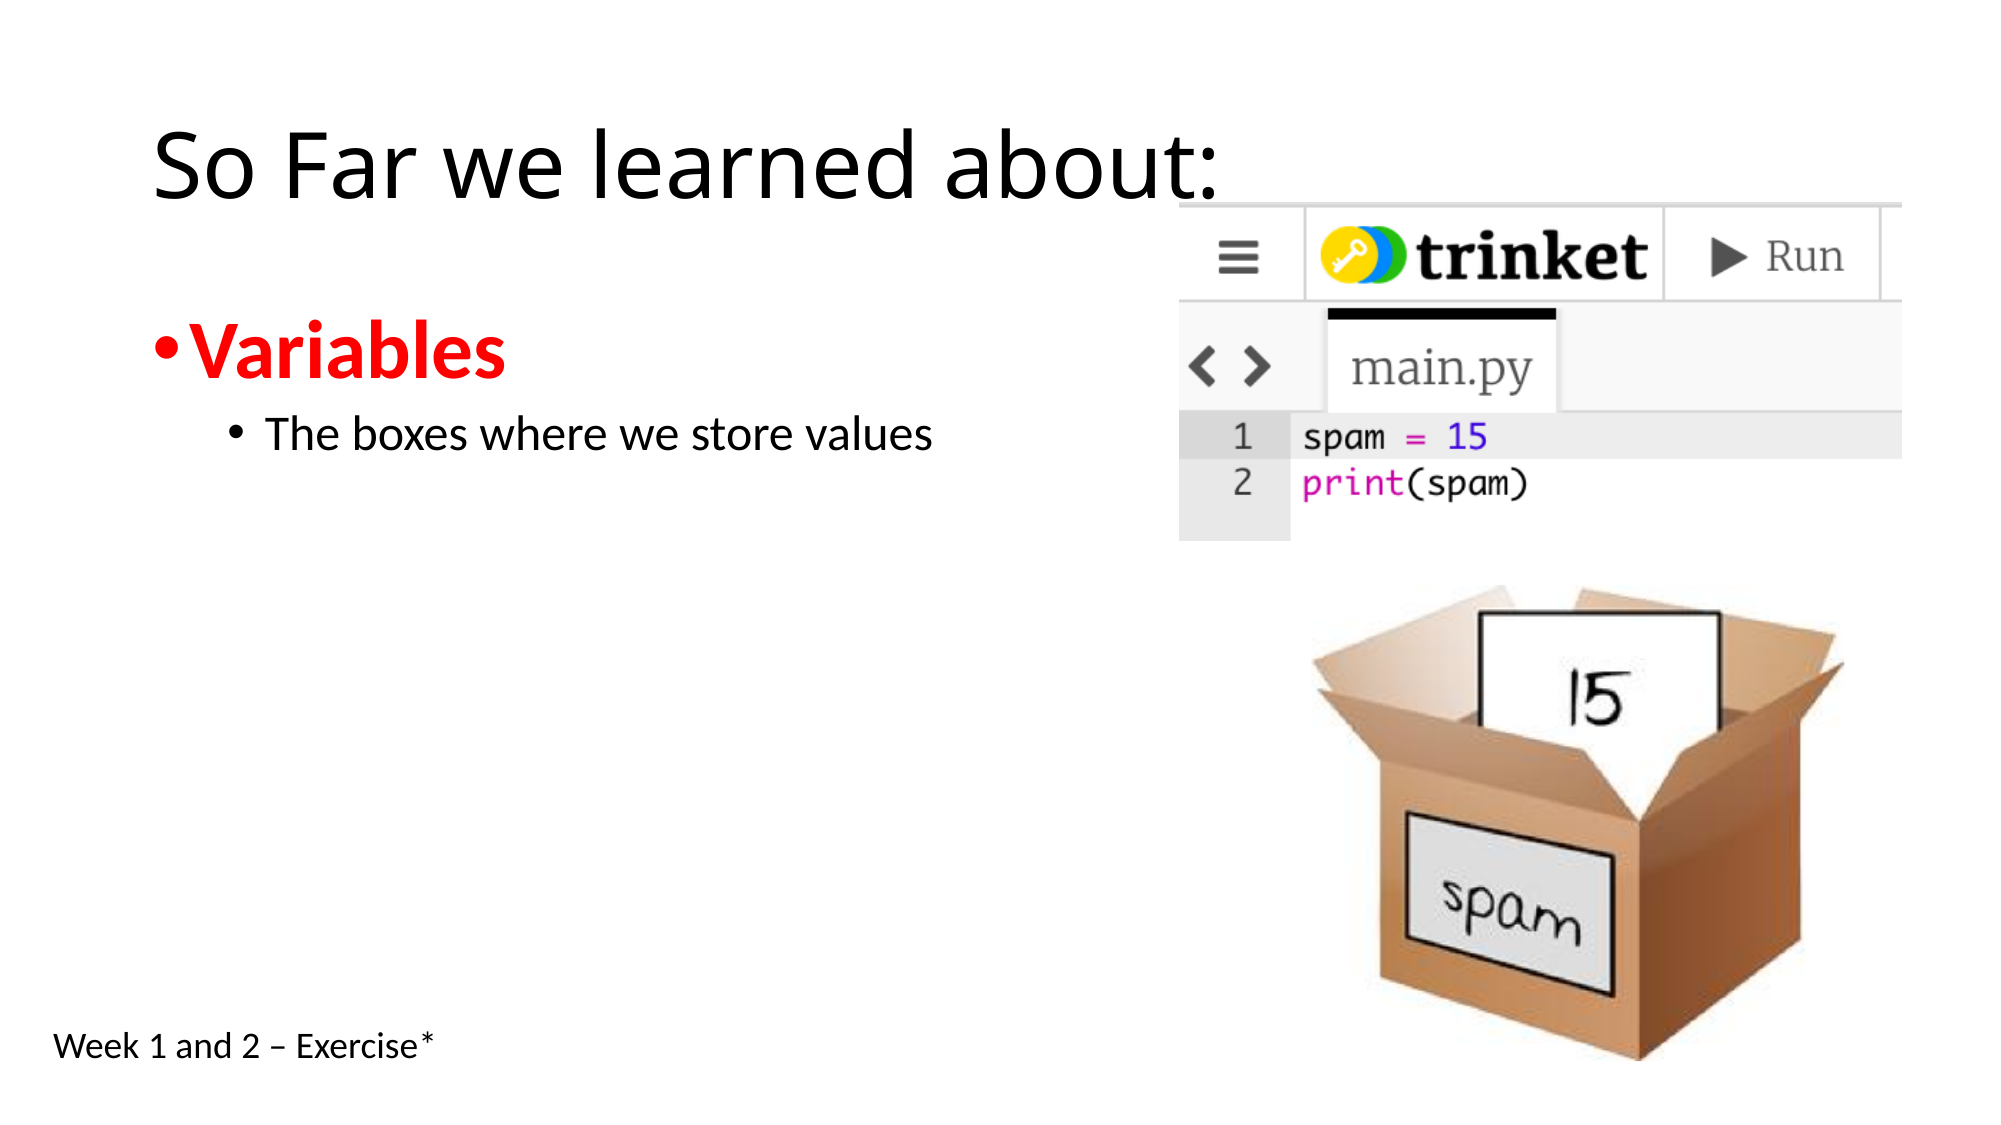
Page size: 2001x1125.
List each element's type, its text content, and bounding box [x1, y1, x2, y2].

picture [1179, 202, 1902, 541]
title So Far we learned about: [137, 59, 1863, 278]
picture [1250, 562, 1940, 1087]
list Variables The boxes where we store values [137, 299, 1863, 1014]
text_box Week 1 and 2 – Exercise* [38, 1013, 453, 1073]
